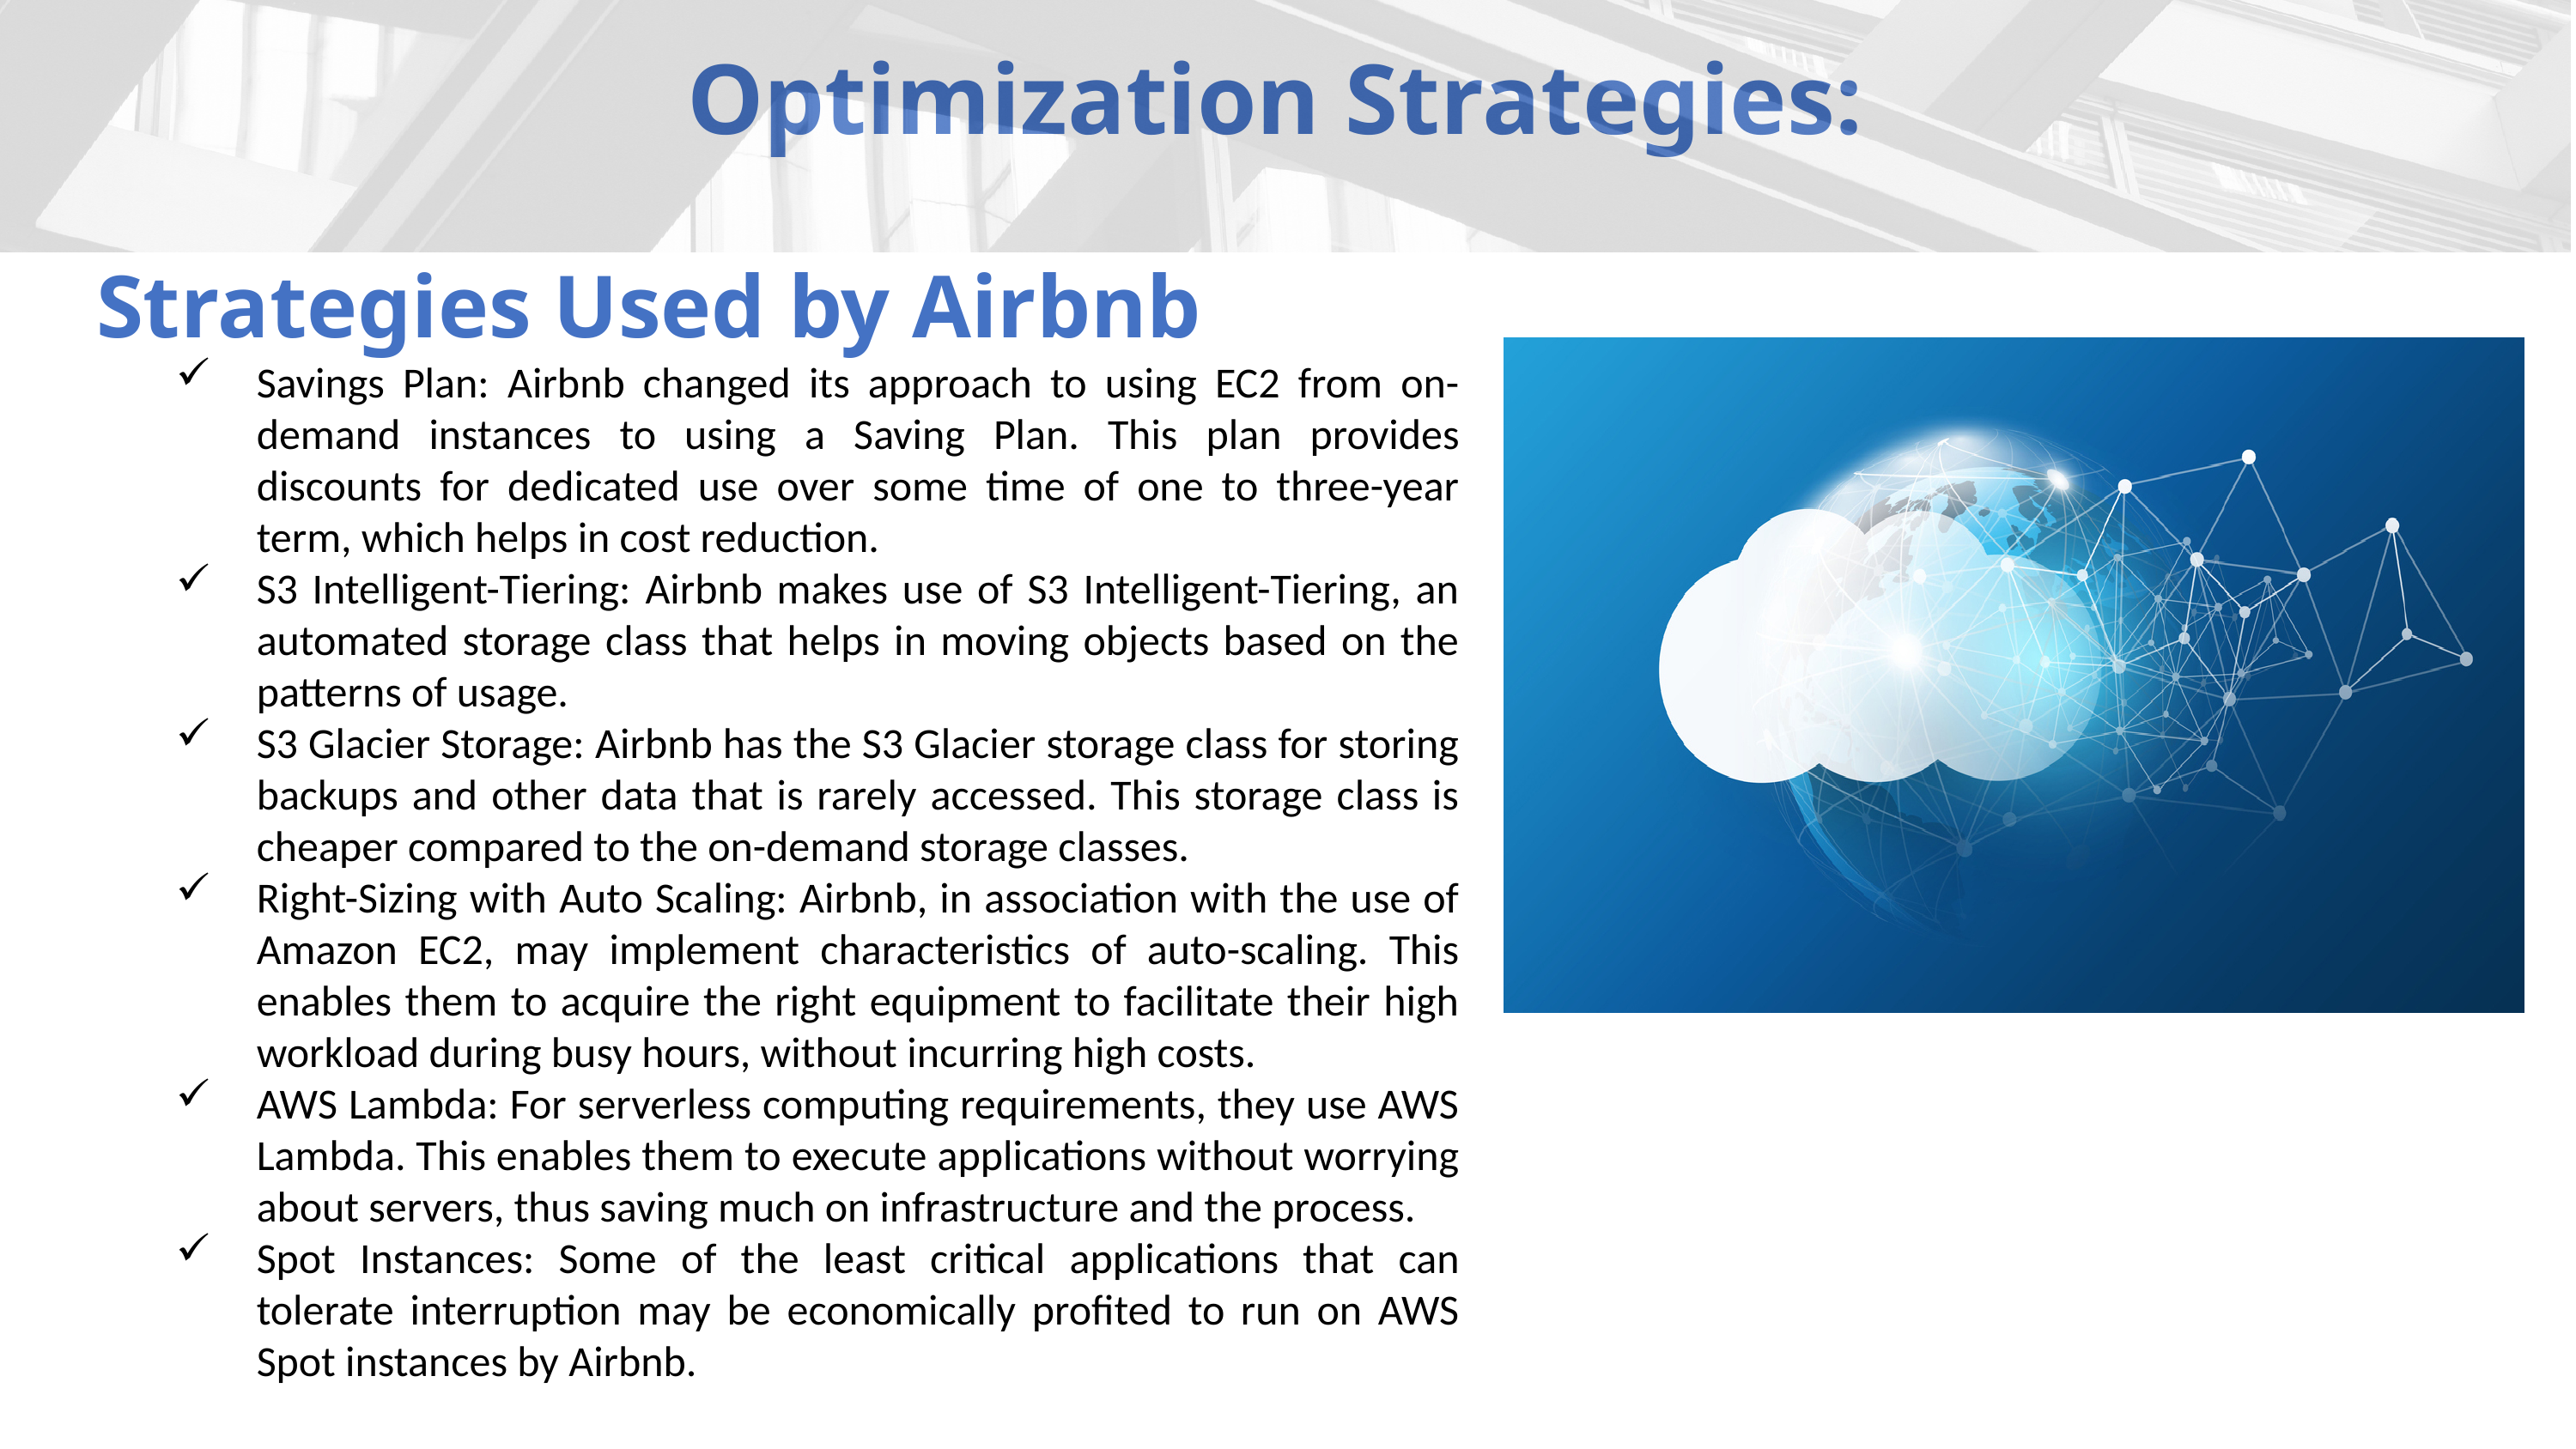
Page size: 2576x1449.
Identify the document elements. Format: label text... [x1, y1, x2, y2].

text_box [0, 0, 2571, 252]
picture [1504, 337, 2524, 1013]
text_box Optimization Strategies: [2571, 39, 2576, 161]
text_box Strategies Used by Airbnb Savings Plan: Airbnb changed its approach to using EC2 from on-demand instances to using a Saving Plan. This plan provides discounts for dedicated use over some time of one to three-year term, which helps in cost reduction. S3 Intelligent-Tiering: Airbnb makes use of S3 Intelligent-Tiering, an automated storage class that helps in moving objects based on the patterns of usage. S3 Glacier Storage: Airbnb has the S3 Glacier storage class for storing backups and other data that is rarely accessed. This storage class is cheaper compared to the on-demand storage classes. Right-Sizing with Auto Scaling: Airbnb, in association with the use of Amazon EC2, may implement characteristics of auto-scaling. This enables them to acquire the right equipment to facilitate their high workload during busy hours, without incurring high costs. AWS Lambda: For serverless computing requirements, they use AWS Lambda. This enables them to execute applications without worrying about servers, thus saving much on infrastructure and the process. Spot Instances: Some of the least critical applications that can tolerate interruption may be economically profited to run on AWS Spot instances by Airbnb. [50, 252, 1460, 1449]
